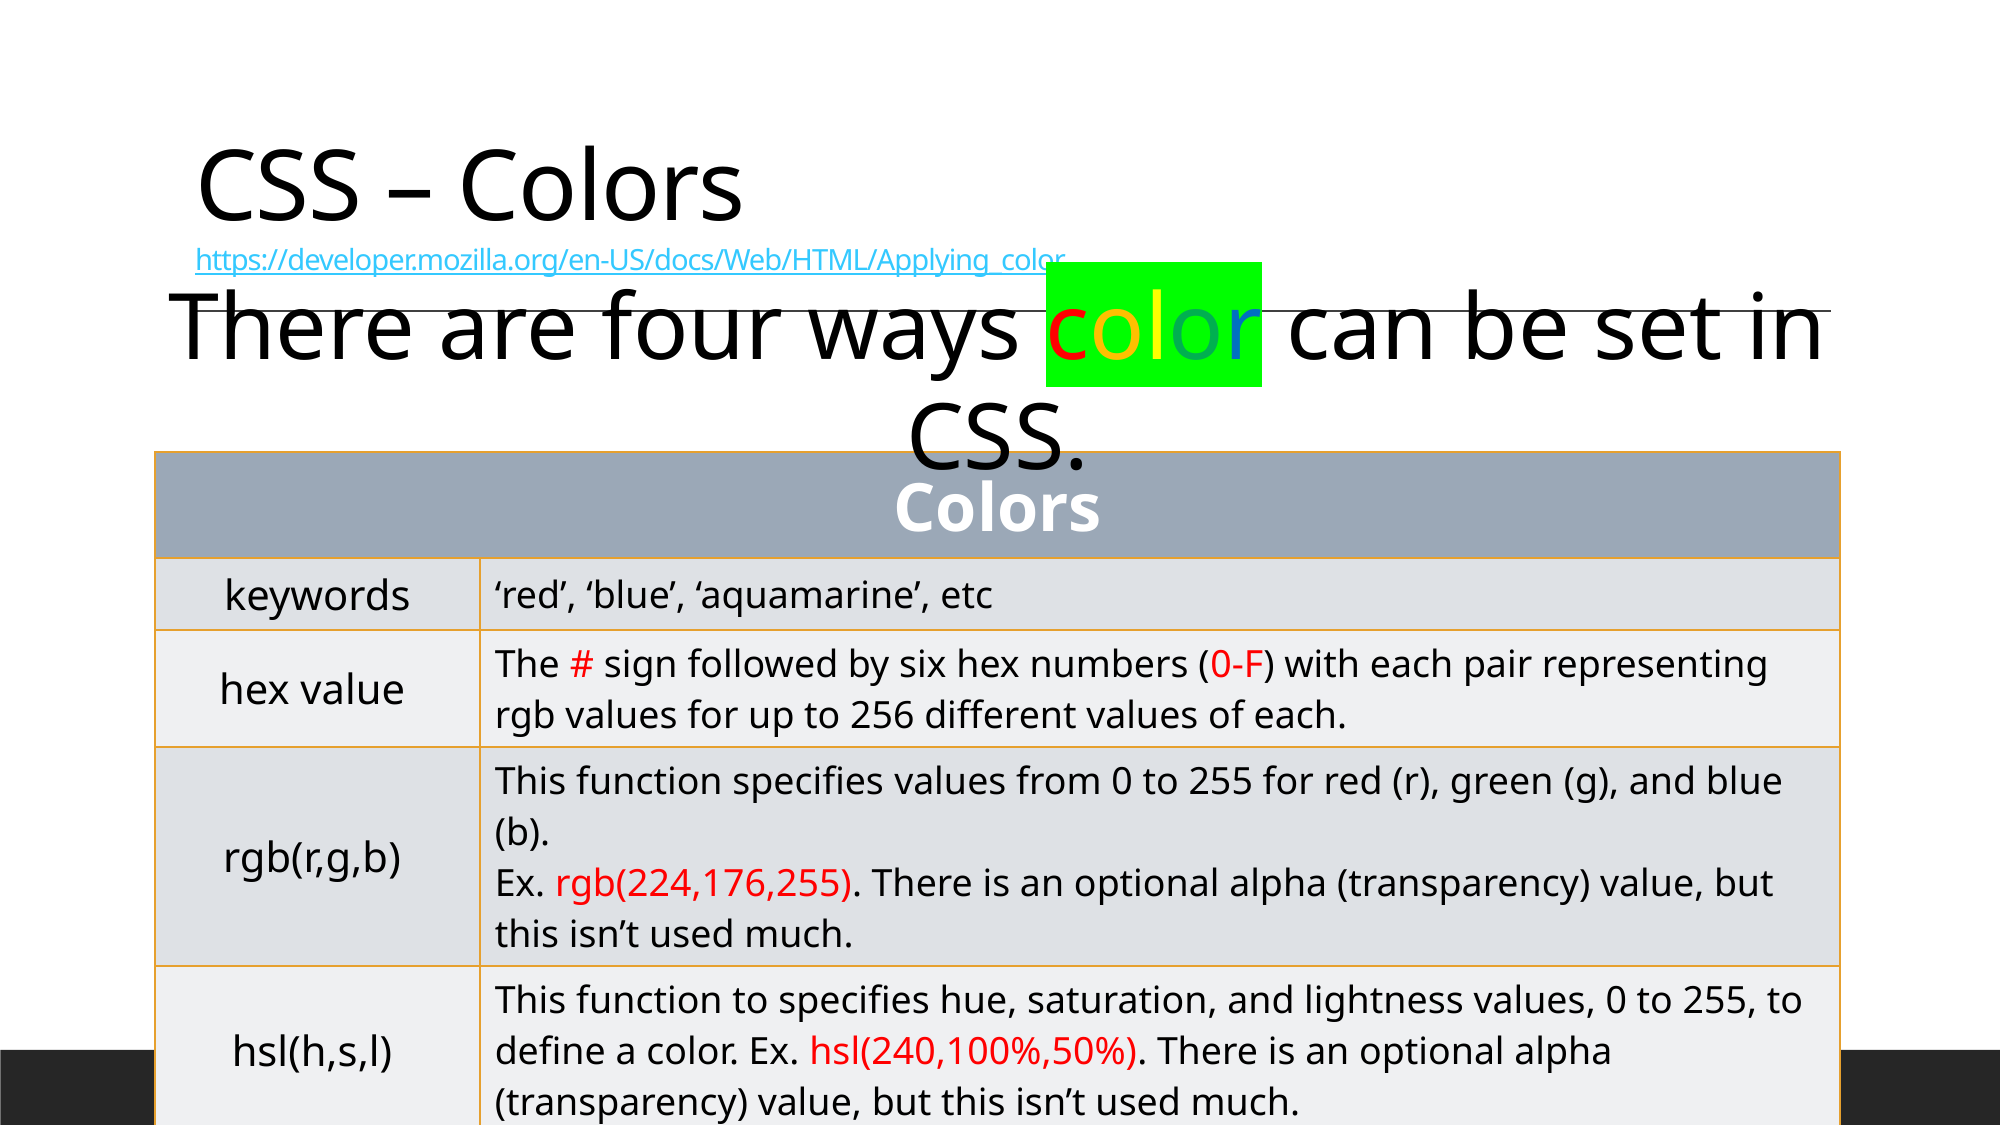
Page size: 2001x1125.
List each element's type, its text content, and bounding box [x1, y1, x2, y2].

table_cell This function to specifies hue, saturation, and lightness values, 0 to 255, to define a color. Ex. hsl(240,100%,50%). There is an optional alpha (transparency) value, but this isn’t used much. [481, 967, 1839, 1125]
table_cell hsl(h,s,l) [156, 967, 479, 1125]
table_cell ‘red’, ‘blue’, ‘aquamarine’, etc [481, 559, 1839, 629]
text_box There are four ways color can be set in CSS. [108, 260, 1887, 496]
table_cell The # sign followed by six hex numbers (0-F) with each pair representing rgb values for up to 256 different values of each. [481, 631, 1839, 746]
table_cell rgb(r,g,b) [156, 748, 479, 965]
table_header Colors [156, 496, 1839, 557]
table_cell This function specifies values from 0 to 255 for red (r), green (g), and blue (b). Ex. rgb(224,176,255). There is an optional alpha (transparency) value, but this isn’t used much. [481, 748, 1839, 965]
table_cell keywords [156, 559, 479, 629]
table_cell hex value [156, 631, 479, 746]
title CSS – Colors https://developer.mozilla.org/en-US/docs/Web/HTML/Applying_color [180, 47, 1830, 260]
